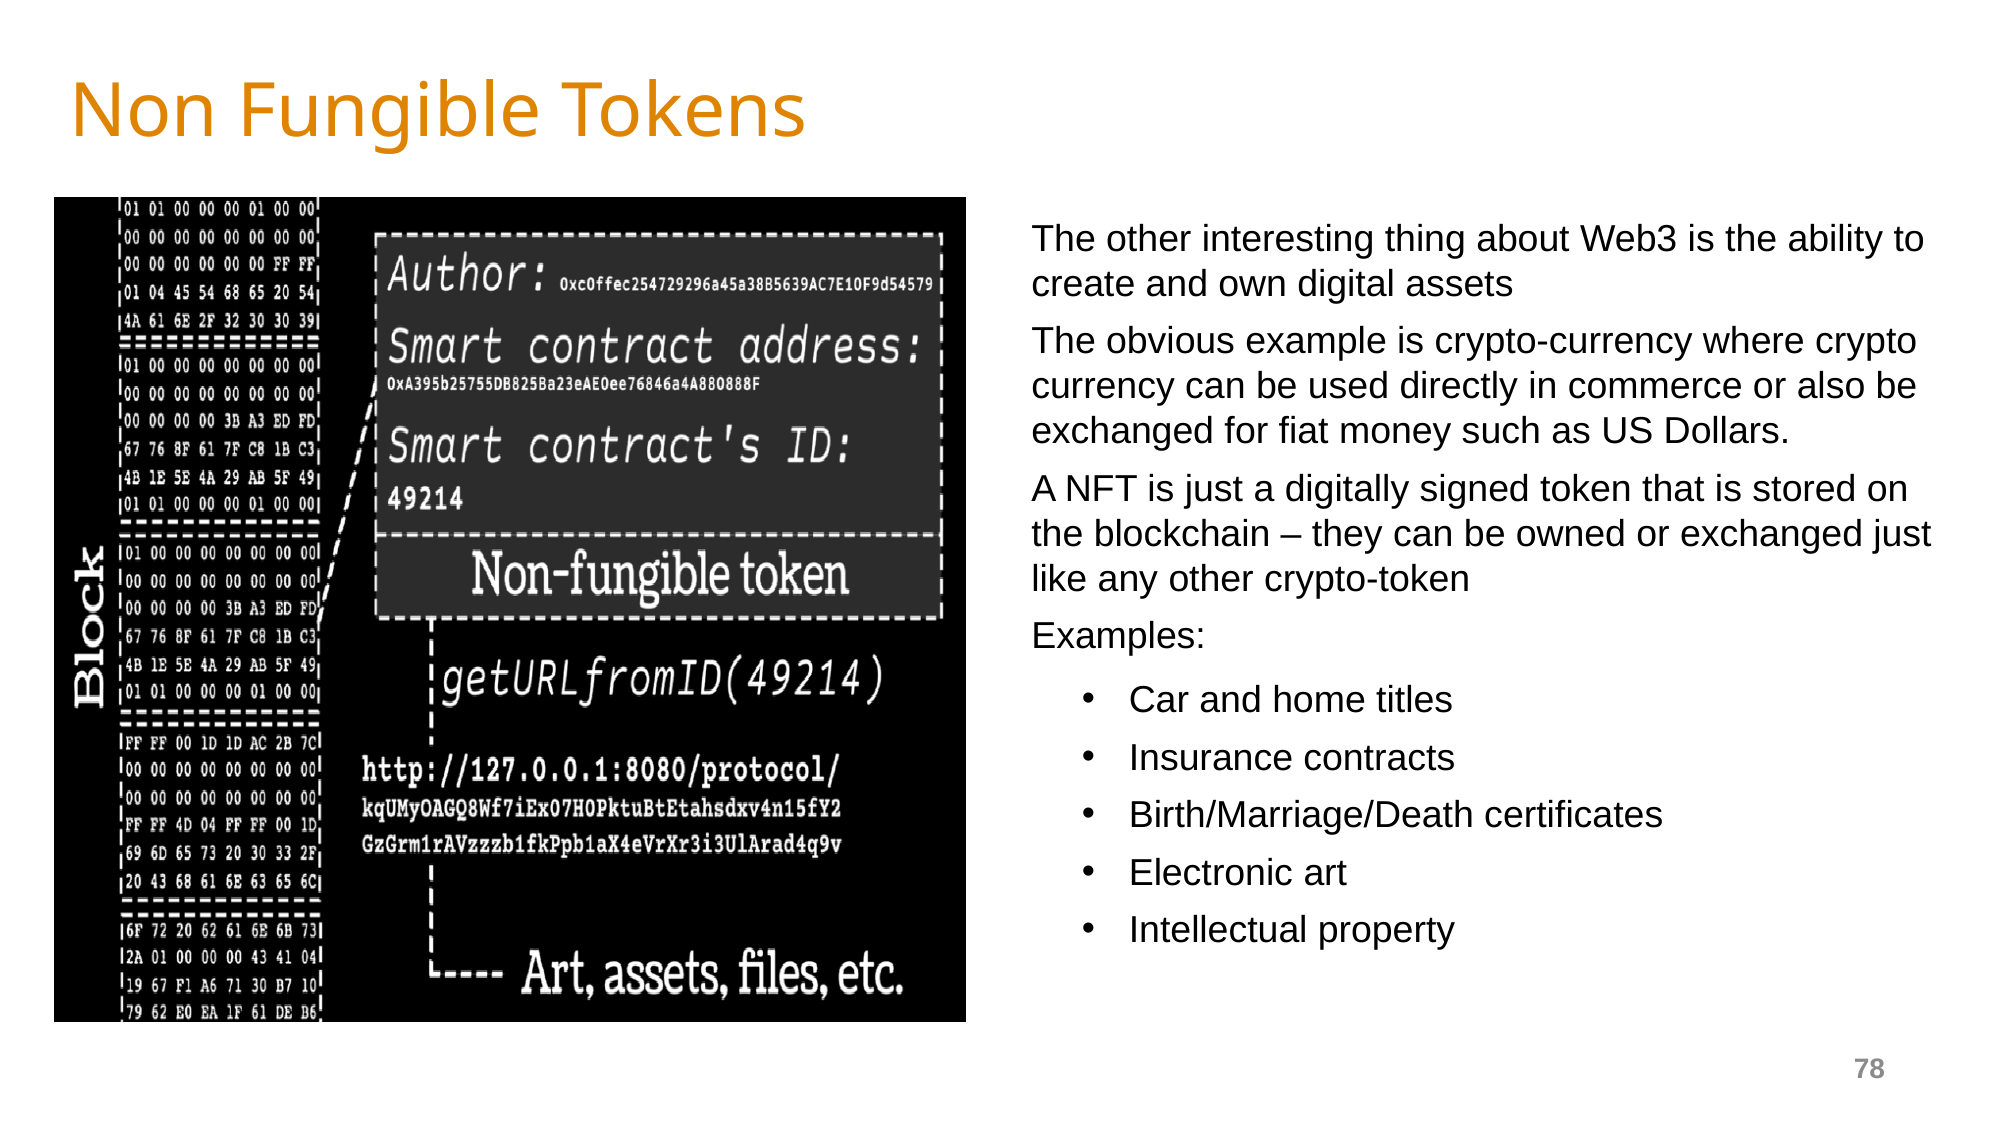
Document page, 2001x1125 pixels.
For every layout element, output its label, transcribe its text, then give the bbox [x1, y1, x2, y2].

picture [53, 196, 966, 1022]
text_box Car and home titles Insurance contracts Birth/Marriage/Death certificates Electronic art Intellectual property [1067, 667, 1979, 958]
title Non Fungible Tokens [54, 49, 1849, 165]
slide_number 78 [1433, 1039, 1900, 1100]
text_box The other interesting thing about Web3 is the ability to create and own digital assets The obvious example is crypto-currency where crypto currency can be used directly in commerce or also be exchanged for fiat money such as US Dollars. A NFT is just a digitally signed token that is stored on the blockchain – they can be owned or exchanged just like any other crypto-token Examples: [1016, 206, 1981, 664]
